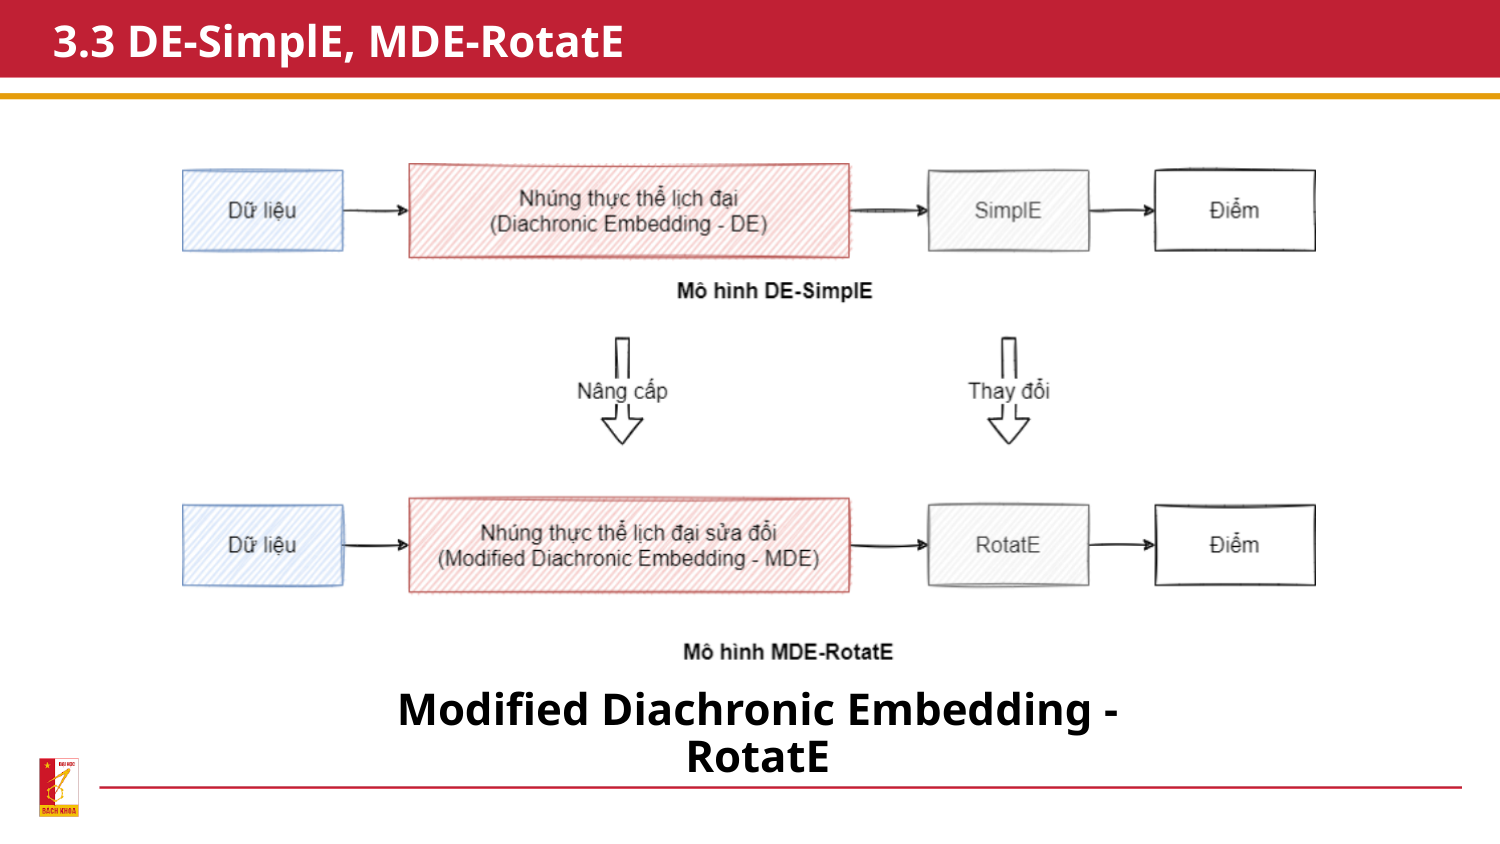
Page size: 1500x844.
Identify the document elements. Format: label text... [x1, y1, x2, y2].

picture [0, 0, 1500, 844]
title 3.3 DE-SimplE, MDE-RotatE [41, 13, 1459, 68]
list Modified Diachronic Embedding - RotatE [298, 690, 1201, 752]
